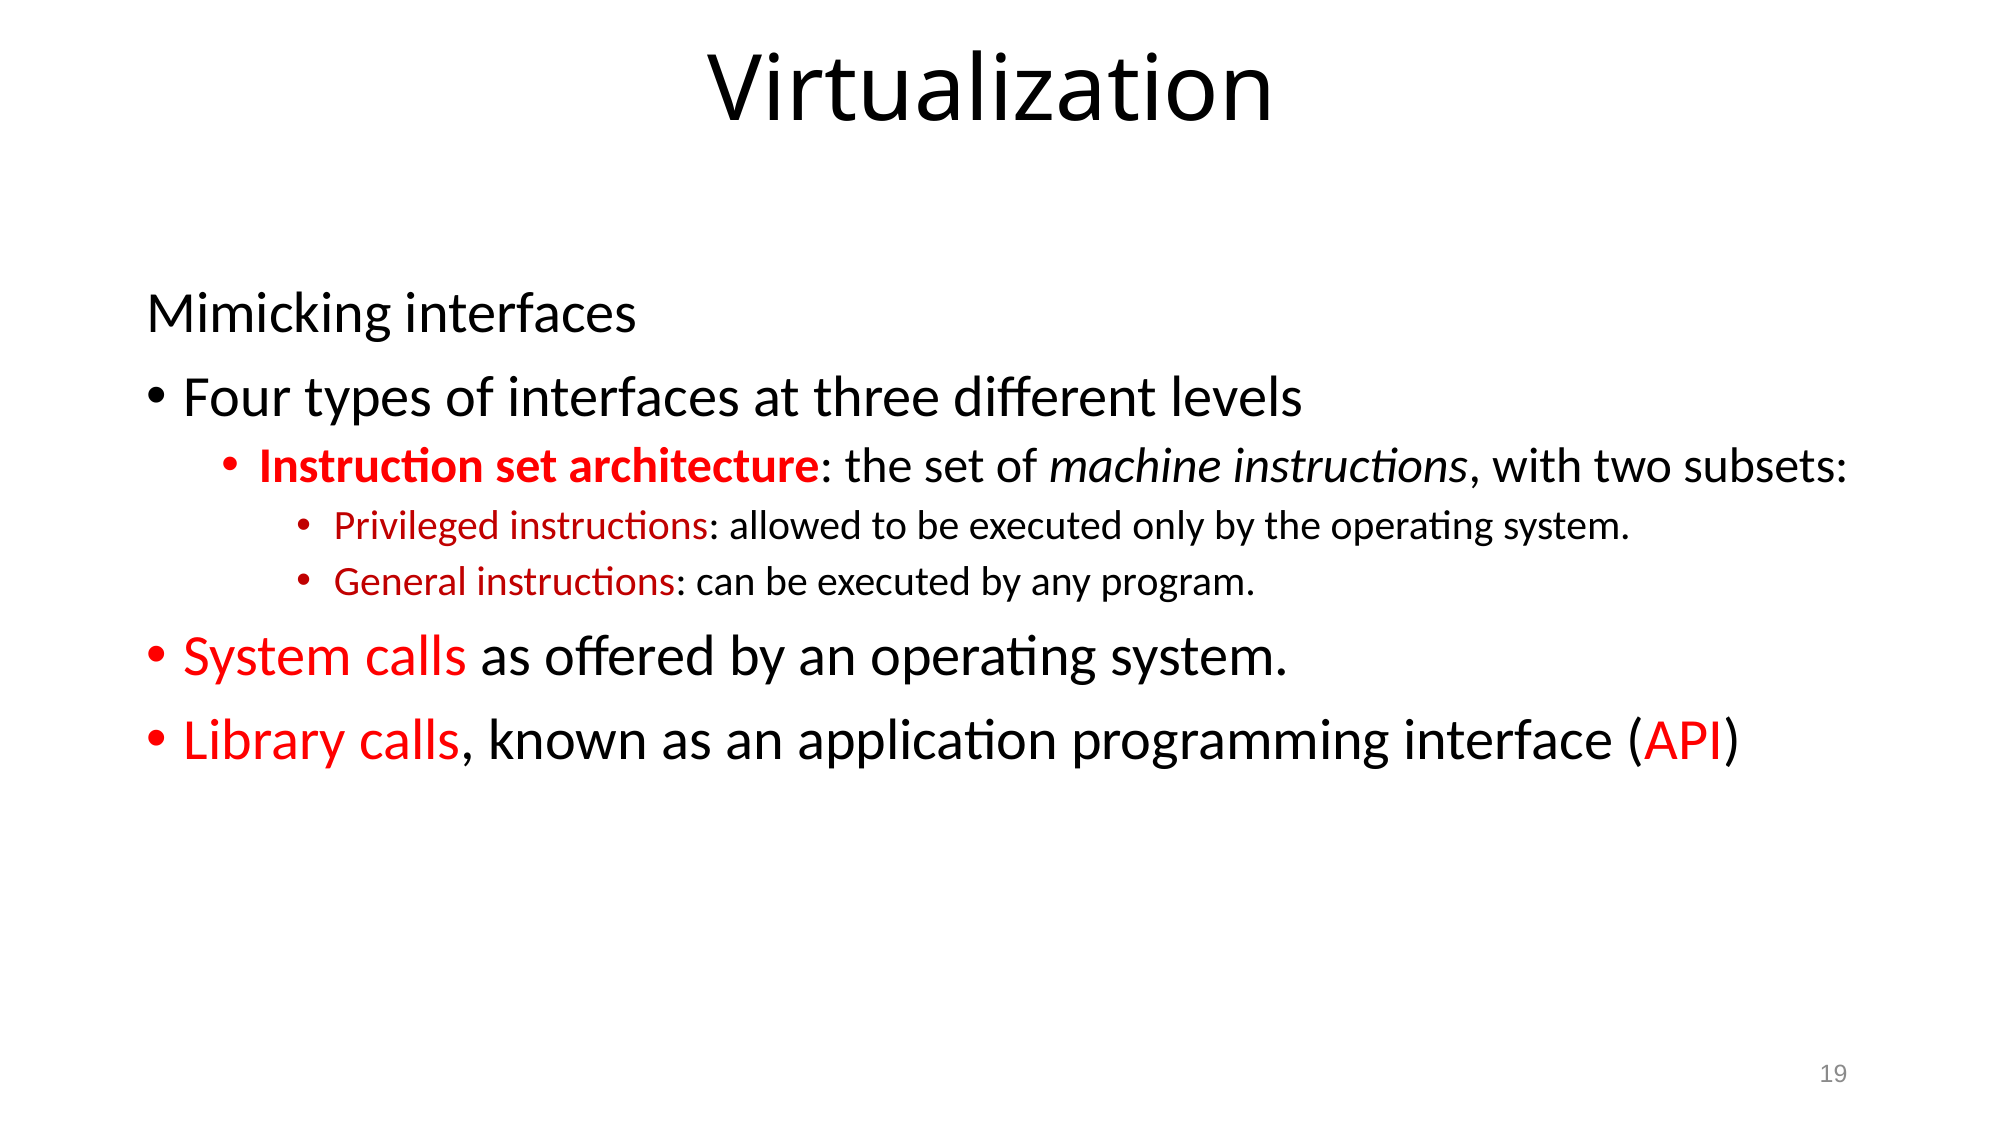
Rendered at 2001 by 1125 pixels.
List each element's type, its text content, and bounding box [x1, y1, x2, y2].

list Mimicking interfaces Four types of interfaces at three different levels Instruction set architecture: the set of machine instructions, with two subsets: Privileged instructions: allowed to be executed only by the operating system. General instructions: can be executed by any program. System calls as offered by an operating system. Library calls, known as an application programming interface (API) [131, 275, 1869, 1000]
title Virtualization [329, 3, 1680, 177]
slide_number 19 [1412, 1042, 1863, 1103]
